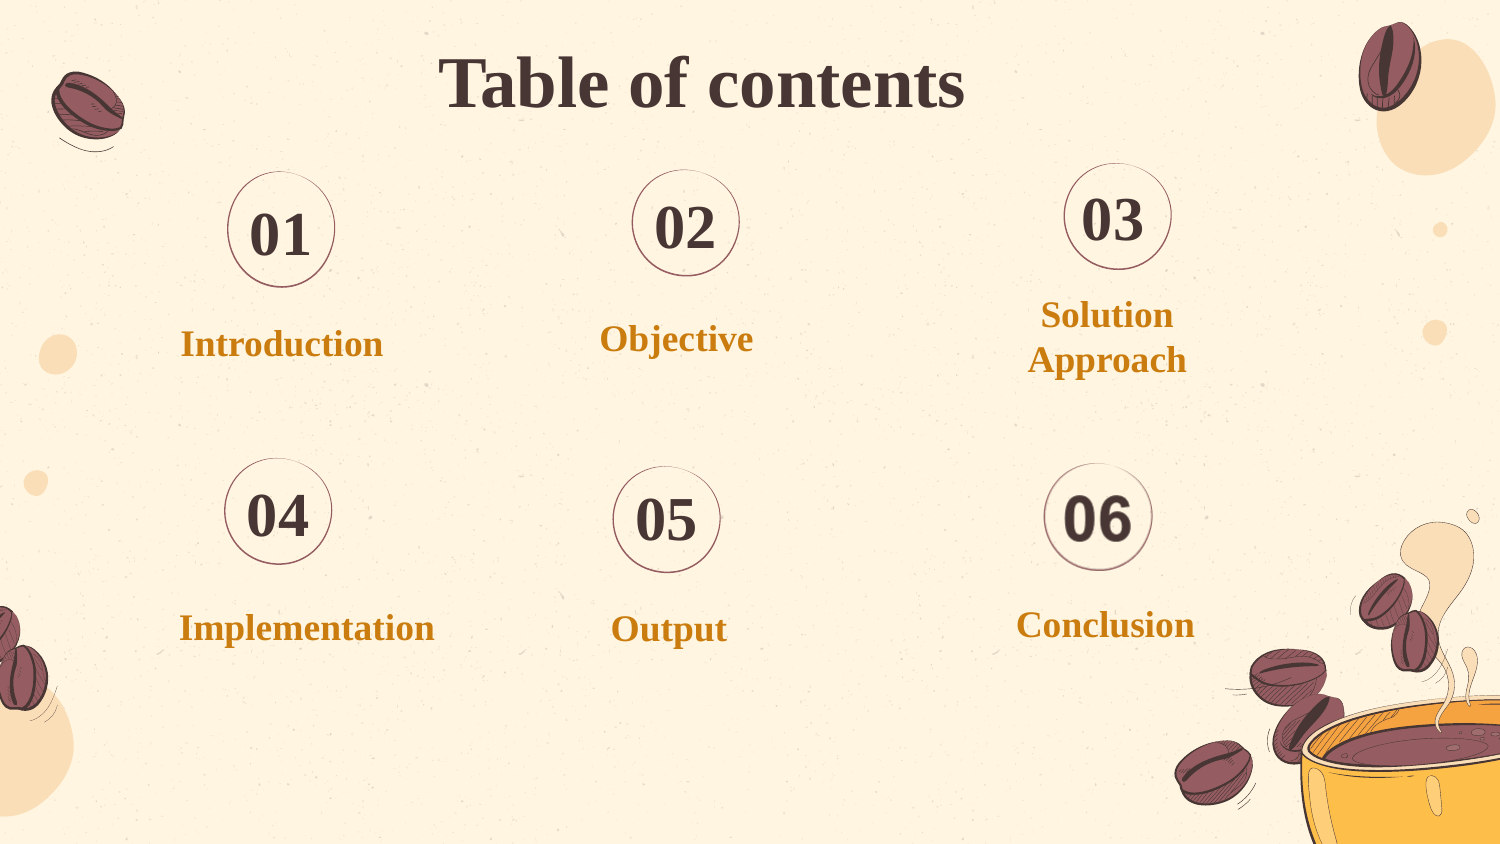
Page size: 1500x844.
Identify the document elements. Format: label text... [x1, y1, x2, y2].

title Output [495, 592, 824, 661]
text_box [233, 541, 323, 565]
title 01 [207, 198, 355, 263]
picture [0, 0, 1500, 844]
text_box Conclusion [941, 589, 1168, 657]
text_box [619, 546, 714, 574]
title Solution Approach [943, 301, 1272, 369]
title Table of contents [70, 31, 1335, 126]
title 05 [593, 486, 740, 546]
title Objective [512, 303, 841, 371]
title 04 [179, 482, 377, 541]
title 02 [612, 193, 759, 253]
text_box [236, 263, 326, 288]
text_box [1363, 565, 1448, 685]
title Implementation [129, 586, 458, 654]
text_box [1069, 241, 1166, 271]
title Introduction [118, 307, 447, 376]
title 03 [1025, 190, 1201, 241]
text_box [1173, 508, 1500, 844]
text_box [640, 253, 731, 277]
